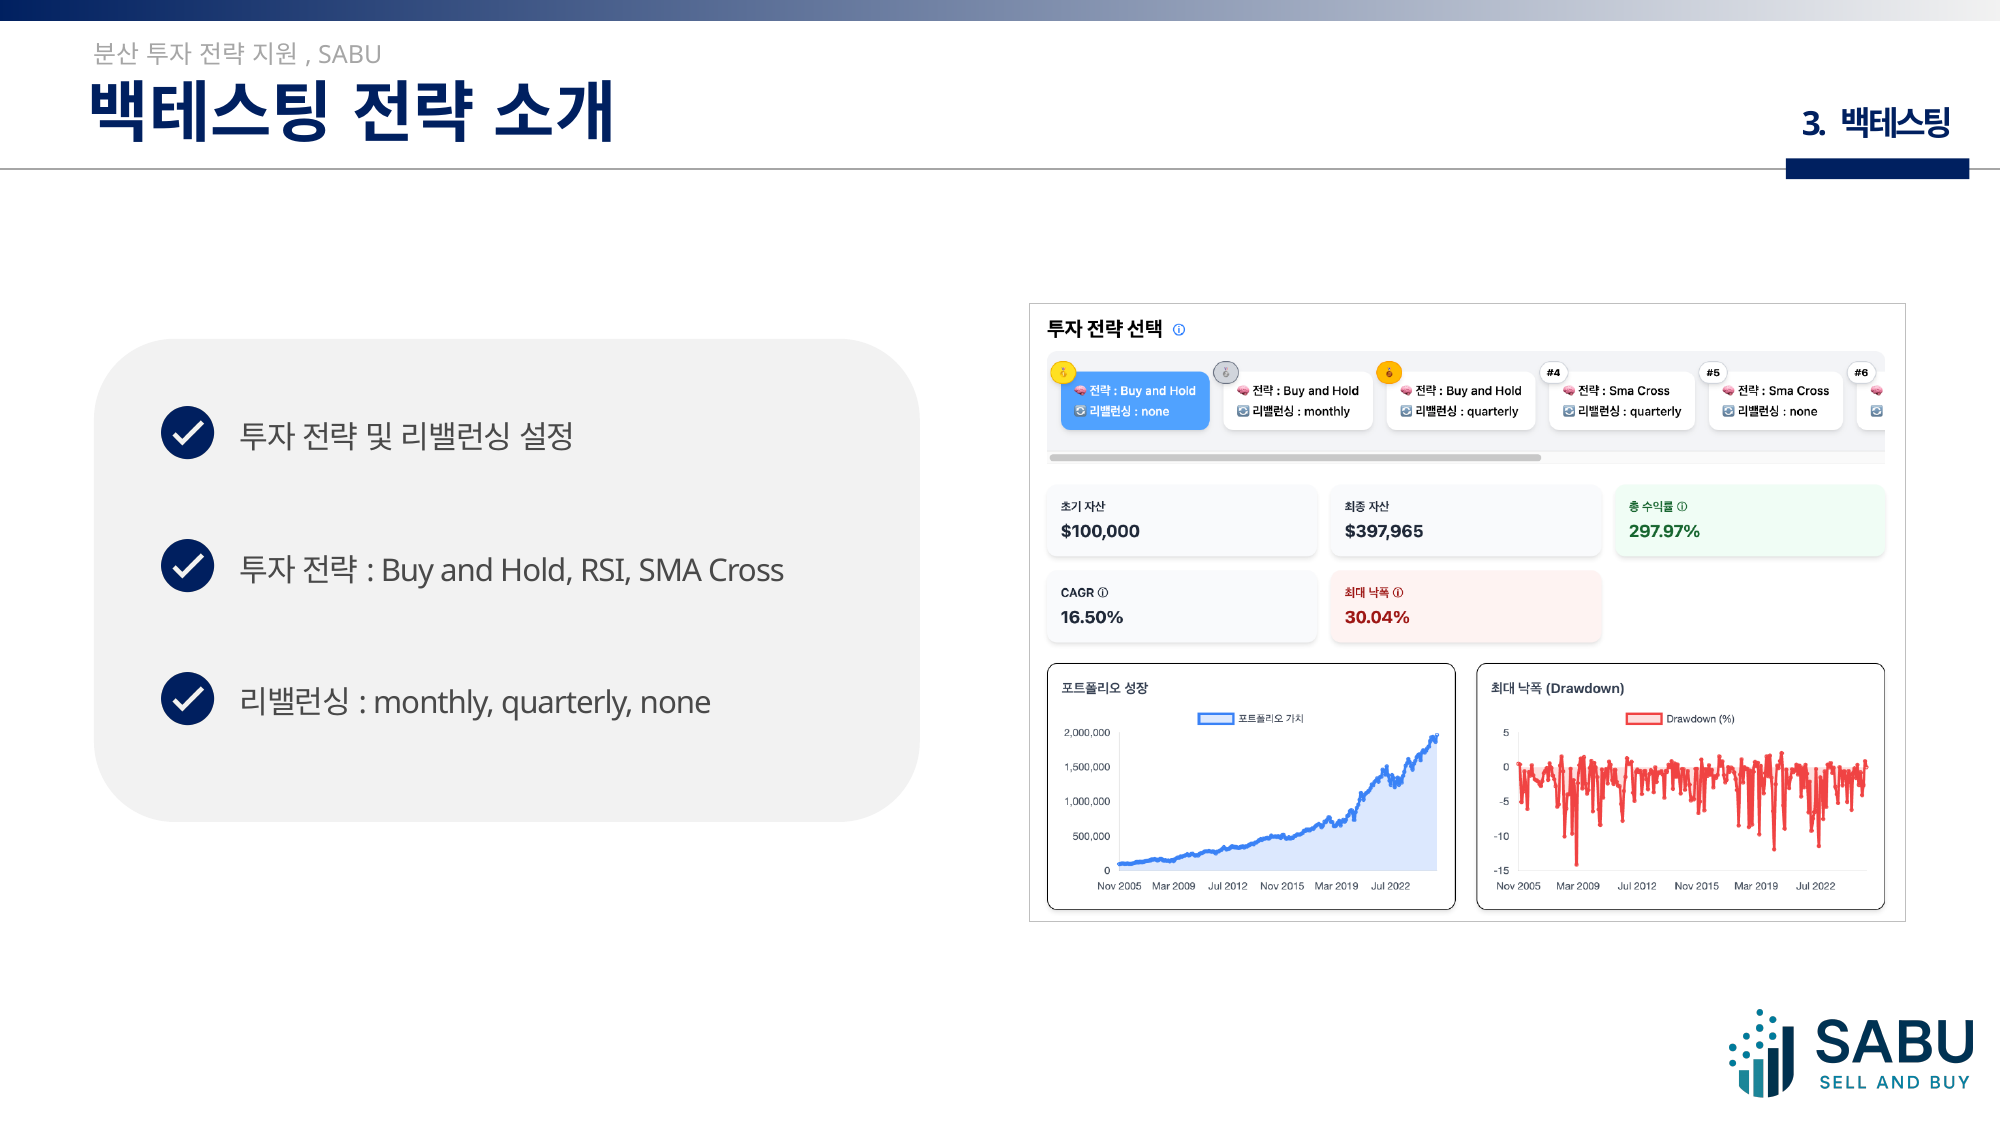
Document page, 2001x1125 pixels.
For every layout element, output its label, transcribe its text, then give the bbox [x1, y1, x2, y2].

picture [1028, 302, 1907, 923]
text_box [0, 0, 2000, 22]
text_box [153, 532, 1028, 600]
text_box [153, 664, 1028, 732]
picture [1729, 1009, 1973, 1098]
text_box 백테스팅 전략 소개 [87, 70, 809, 151]
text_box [153, 399, 1028, 467]
text_box [92, 337, 922, 824]
text_box 분산 투자 전략 지원, SABU [94, 38, 407, 69]
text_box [1773, 101, 1983, 180]
